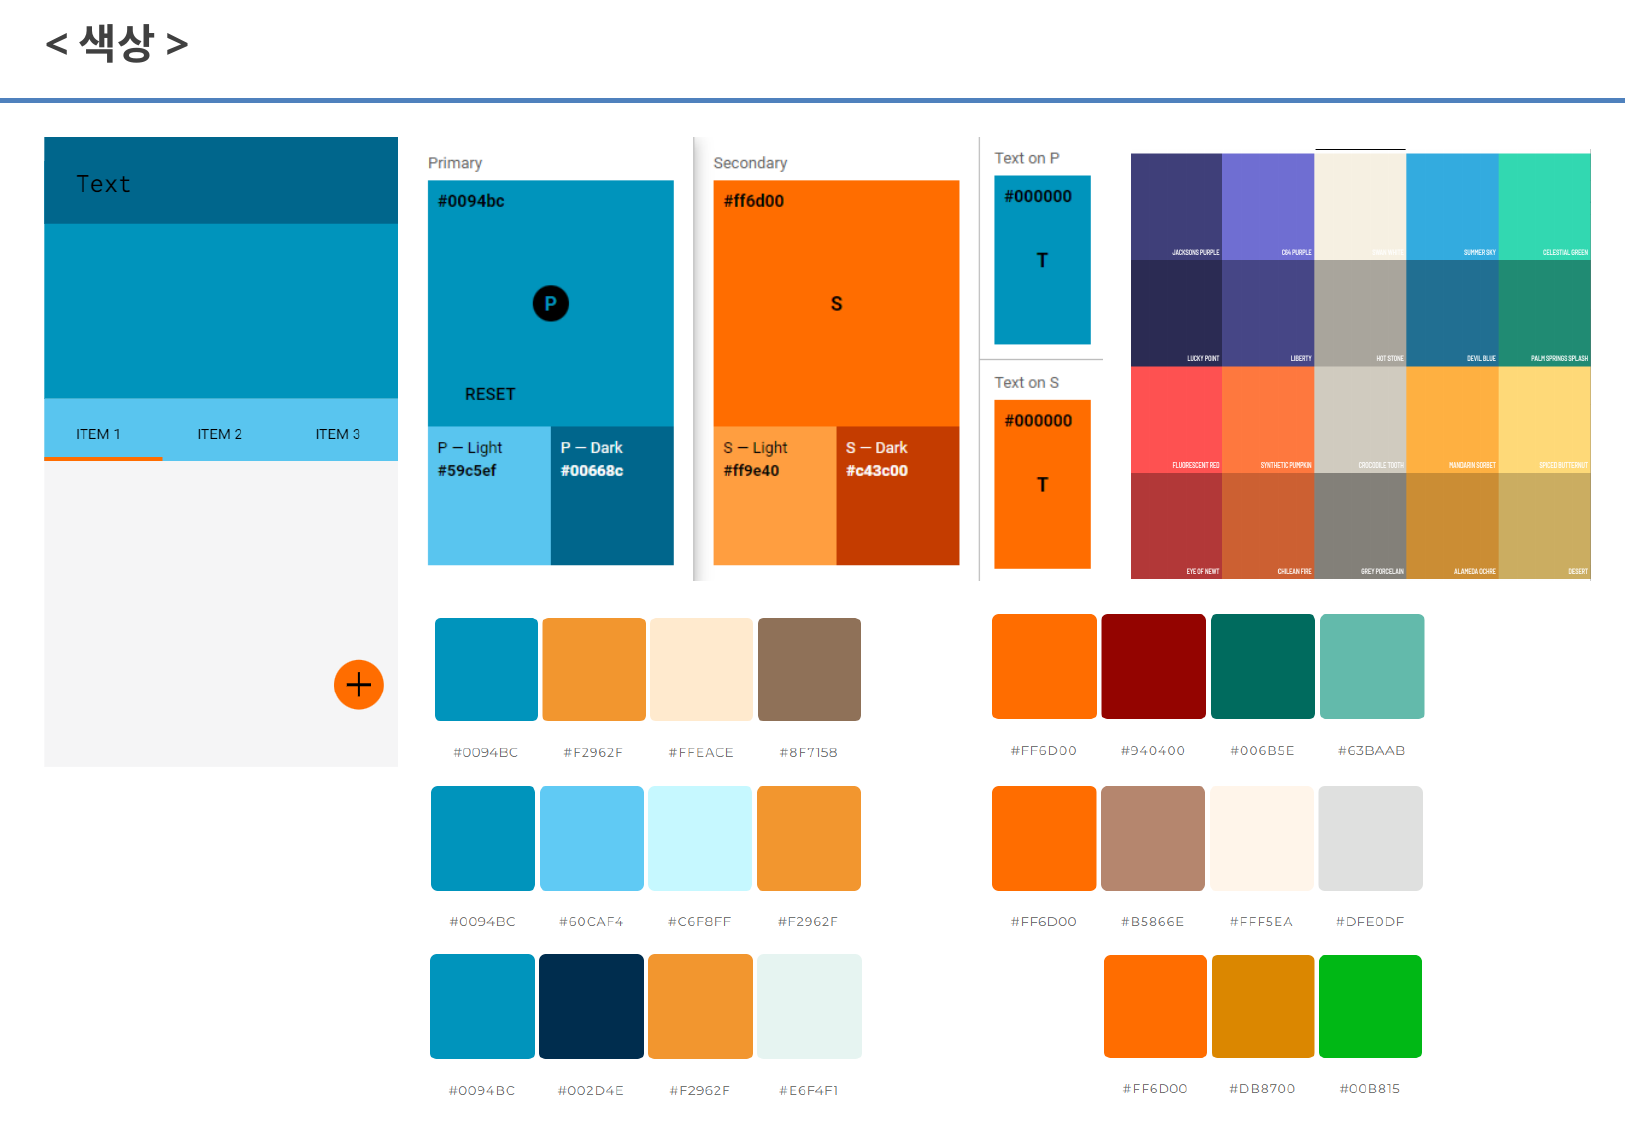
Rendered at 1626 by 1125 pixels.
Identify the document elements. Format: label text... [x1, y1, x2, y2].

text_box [990, 610, 1425, 1100]
picture [44, 399, 398, 767]
picture [410, 137, 1104, 581]
title <색상> [44, 0, 1108, 97]
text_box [429, 610, 864, 1100]
picture [1131, 149, 1591, 582]
